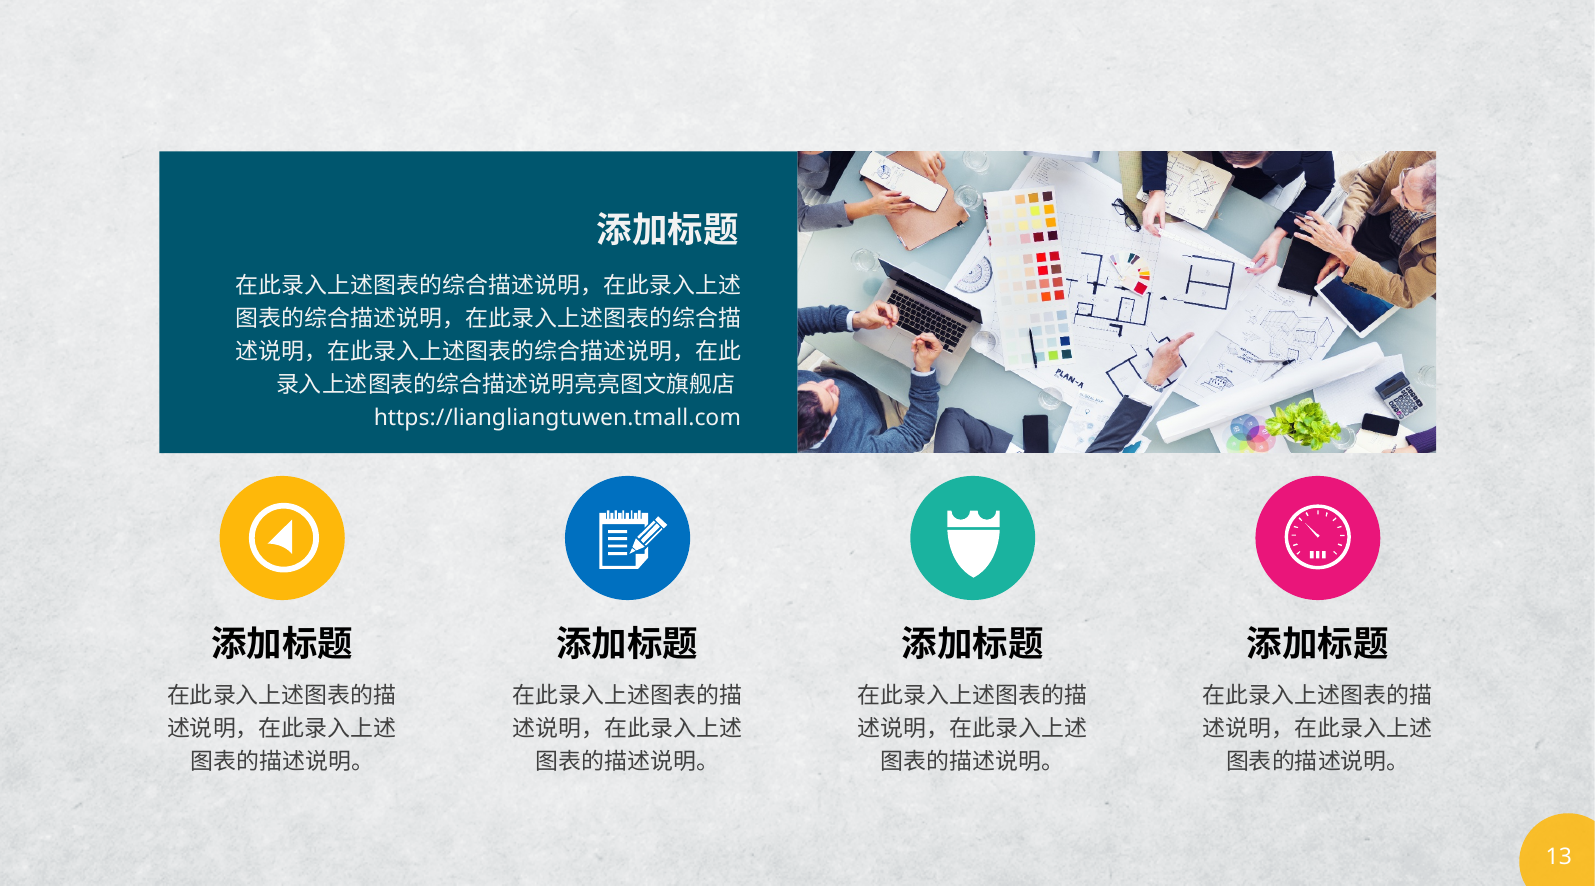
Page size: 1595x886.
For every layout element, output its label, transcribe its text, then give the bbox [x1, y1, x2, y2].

text_box 在此录入上述图表的描述说明，在此录入上述图表的描述说明。 [498, 669, 757, 780]
text_box 添加标题 [525, 614, 729, 669]
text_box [947, 510, 1000, 578]
text_box 在此录入上述图表的综合描述说明，在此录入上述图表的综合描述说明，在此录入上述图表的综合描述说明，在此录入上述图表的综合描述说明，在此录入上述图表的综合描述说明亮亮图文旗舰店https://liangliangtuwen.tmall.com [204, 259, 754, 436]
text_box [218, 474, 346, 602]
text_box 添加标题 [584, 200, 751, 256]
text_box [909, 474, 1037, 602]
text_box [158, 150, 798, 454]
text_box 添加标题 [180, 614, 384, 669]
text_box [248, 502, 319, 573]
text_box 在此录入上述图表的描述说明，在此录入上述图表的描述说明。 [153, 669, 412, 780]
text_box 在此录入上述图表的描述说明，在此录入上述图表的描述说明。 [1189, 669, 1447, 780]
picture [0, 0, 1595, 886]
text_box 添加标题 [871, 614, 1075, 669]
text_box [798, 150, 1437, 454]
text_box [1254, 474, 1382, 602]
text_box 添加标题 [1216, 614, 1420, 669]
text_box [599, 510, 668, 569]
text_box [1284, 504, 1351, 570]
text_box [563, 474, 692, 602]
text_box 在此录入上述图表的描述说明，在此录入上述图表的描述说明。 [843, 669, 1102, 780]
